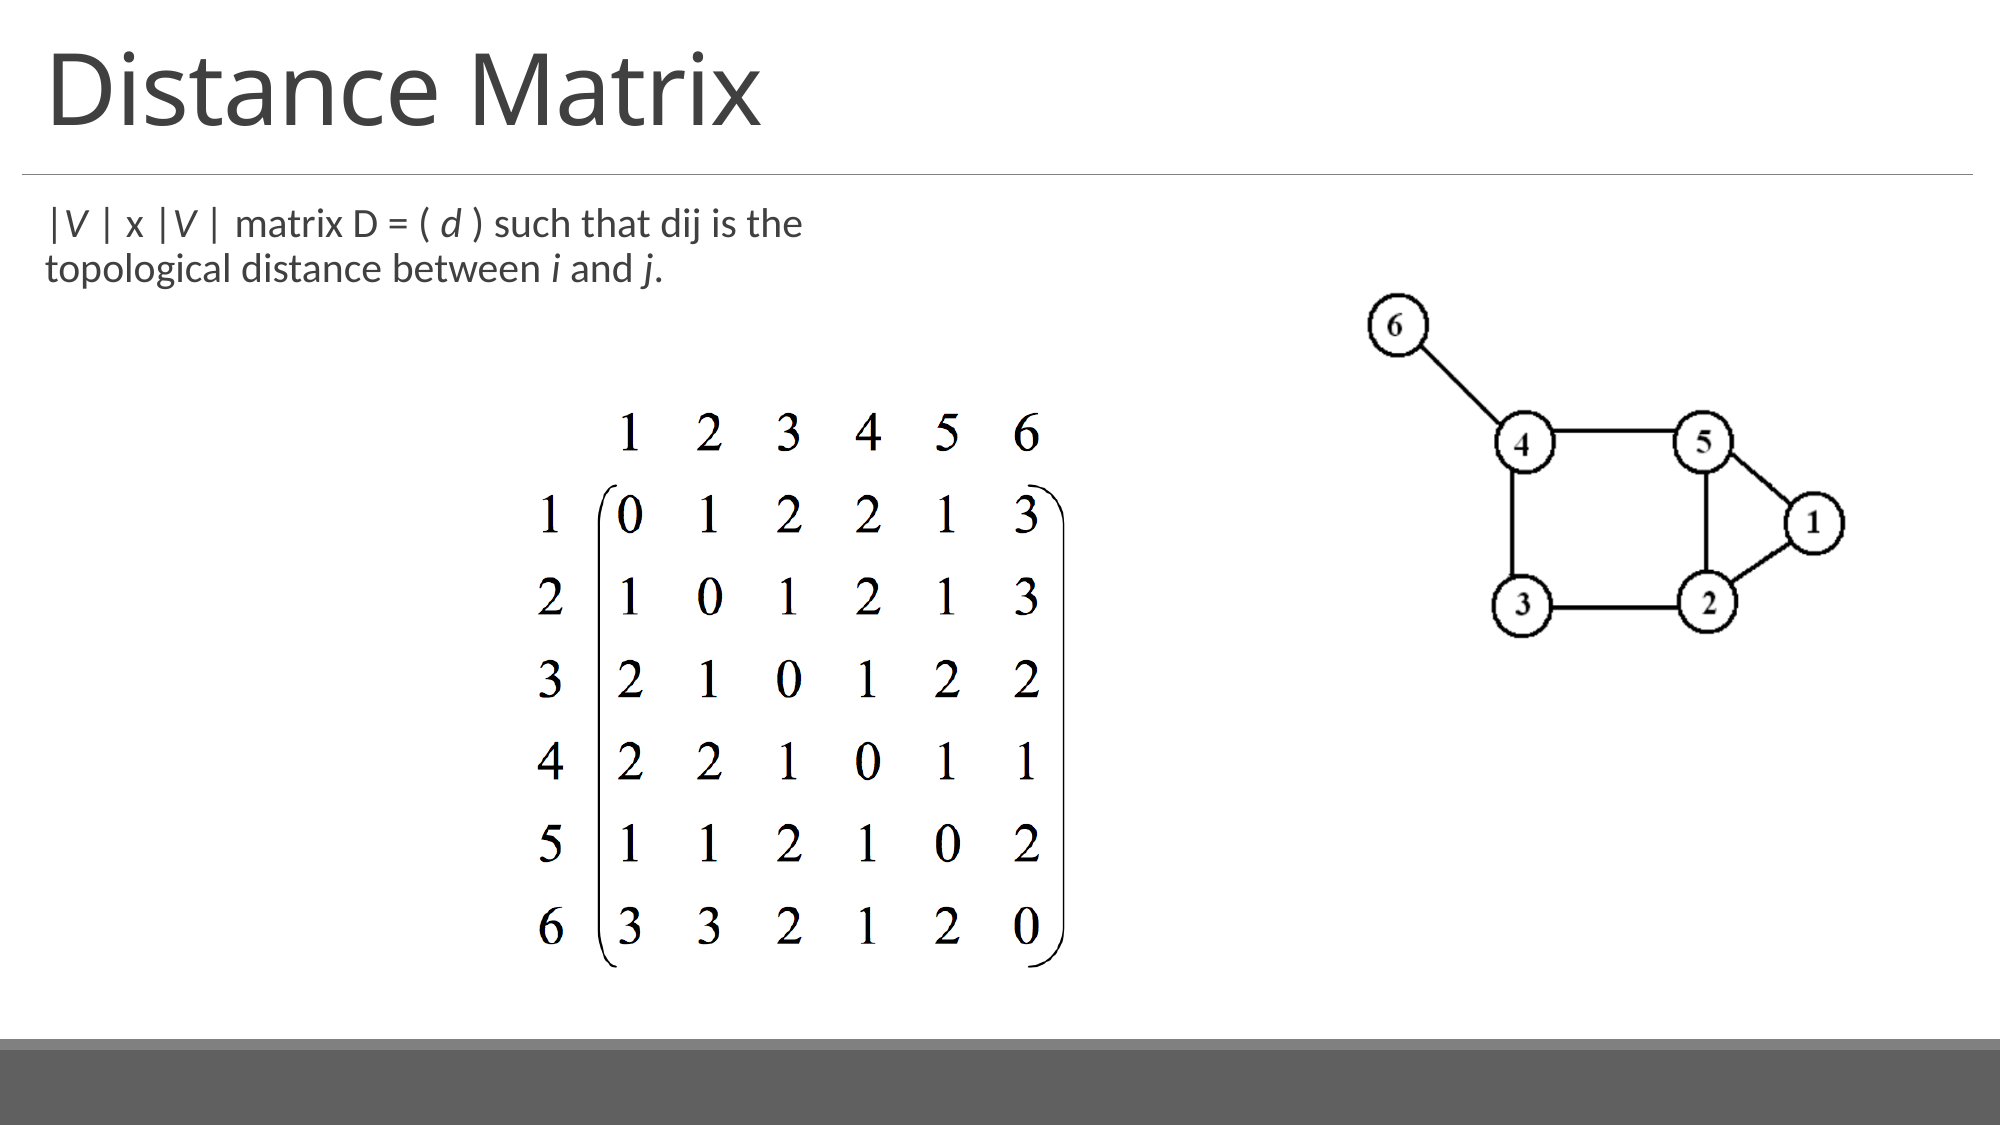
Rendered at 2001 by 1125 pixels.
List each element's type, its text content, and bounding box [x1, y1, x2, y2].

picture [464, 366, 1154, 987]
picture [1329, 282, 1889, 656]
title Distance Matrix [29, 22, 1969, 154]
list |V | x |V | matrix D = ( d ) such that dij is the topological distance between i and j. [29, 193, 977, 1030]
